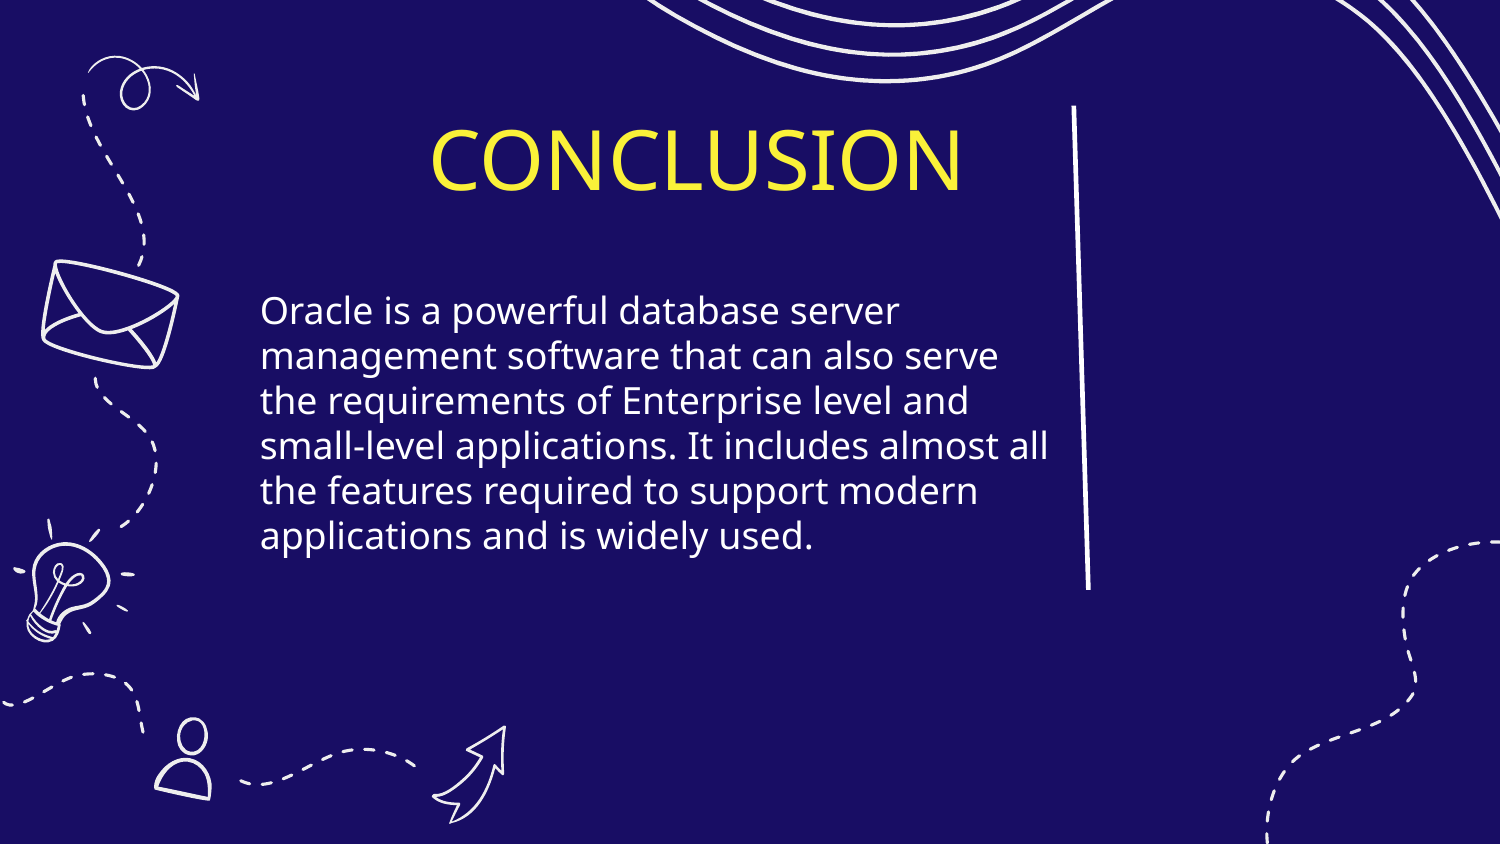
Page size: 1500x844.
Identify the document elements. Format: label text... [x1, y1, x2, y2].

subtitle Oracle is a powerful database server management software that can also serve the requirements of Enterprise level and small-level applications. It includes almost all the features required to support modern applications and is widely used. [244, 201, 1074, 642]
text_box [1073, 105, 1089, 591]
title CONCLUSION [201, 113, 982, 201]
